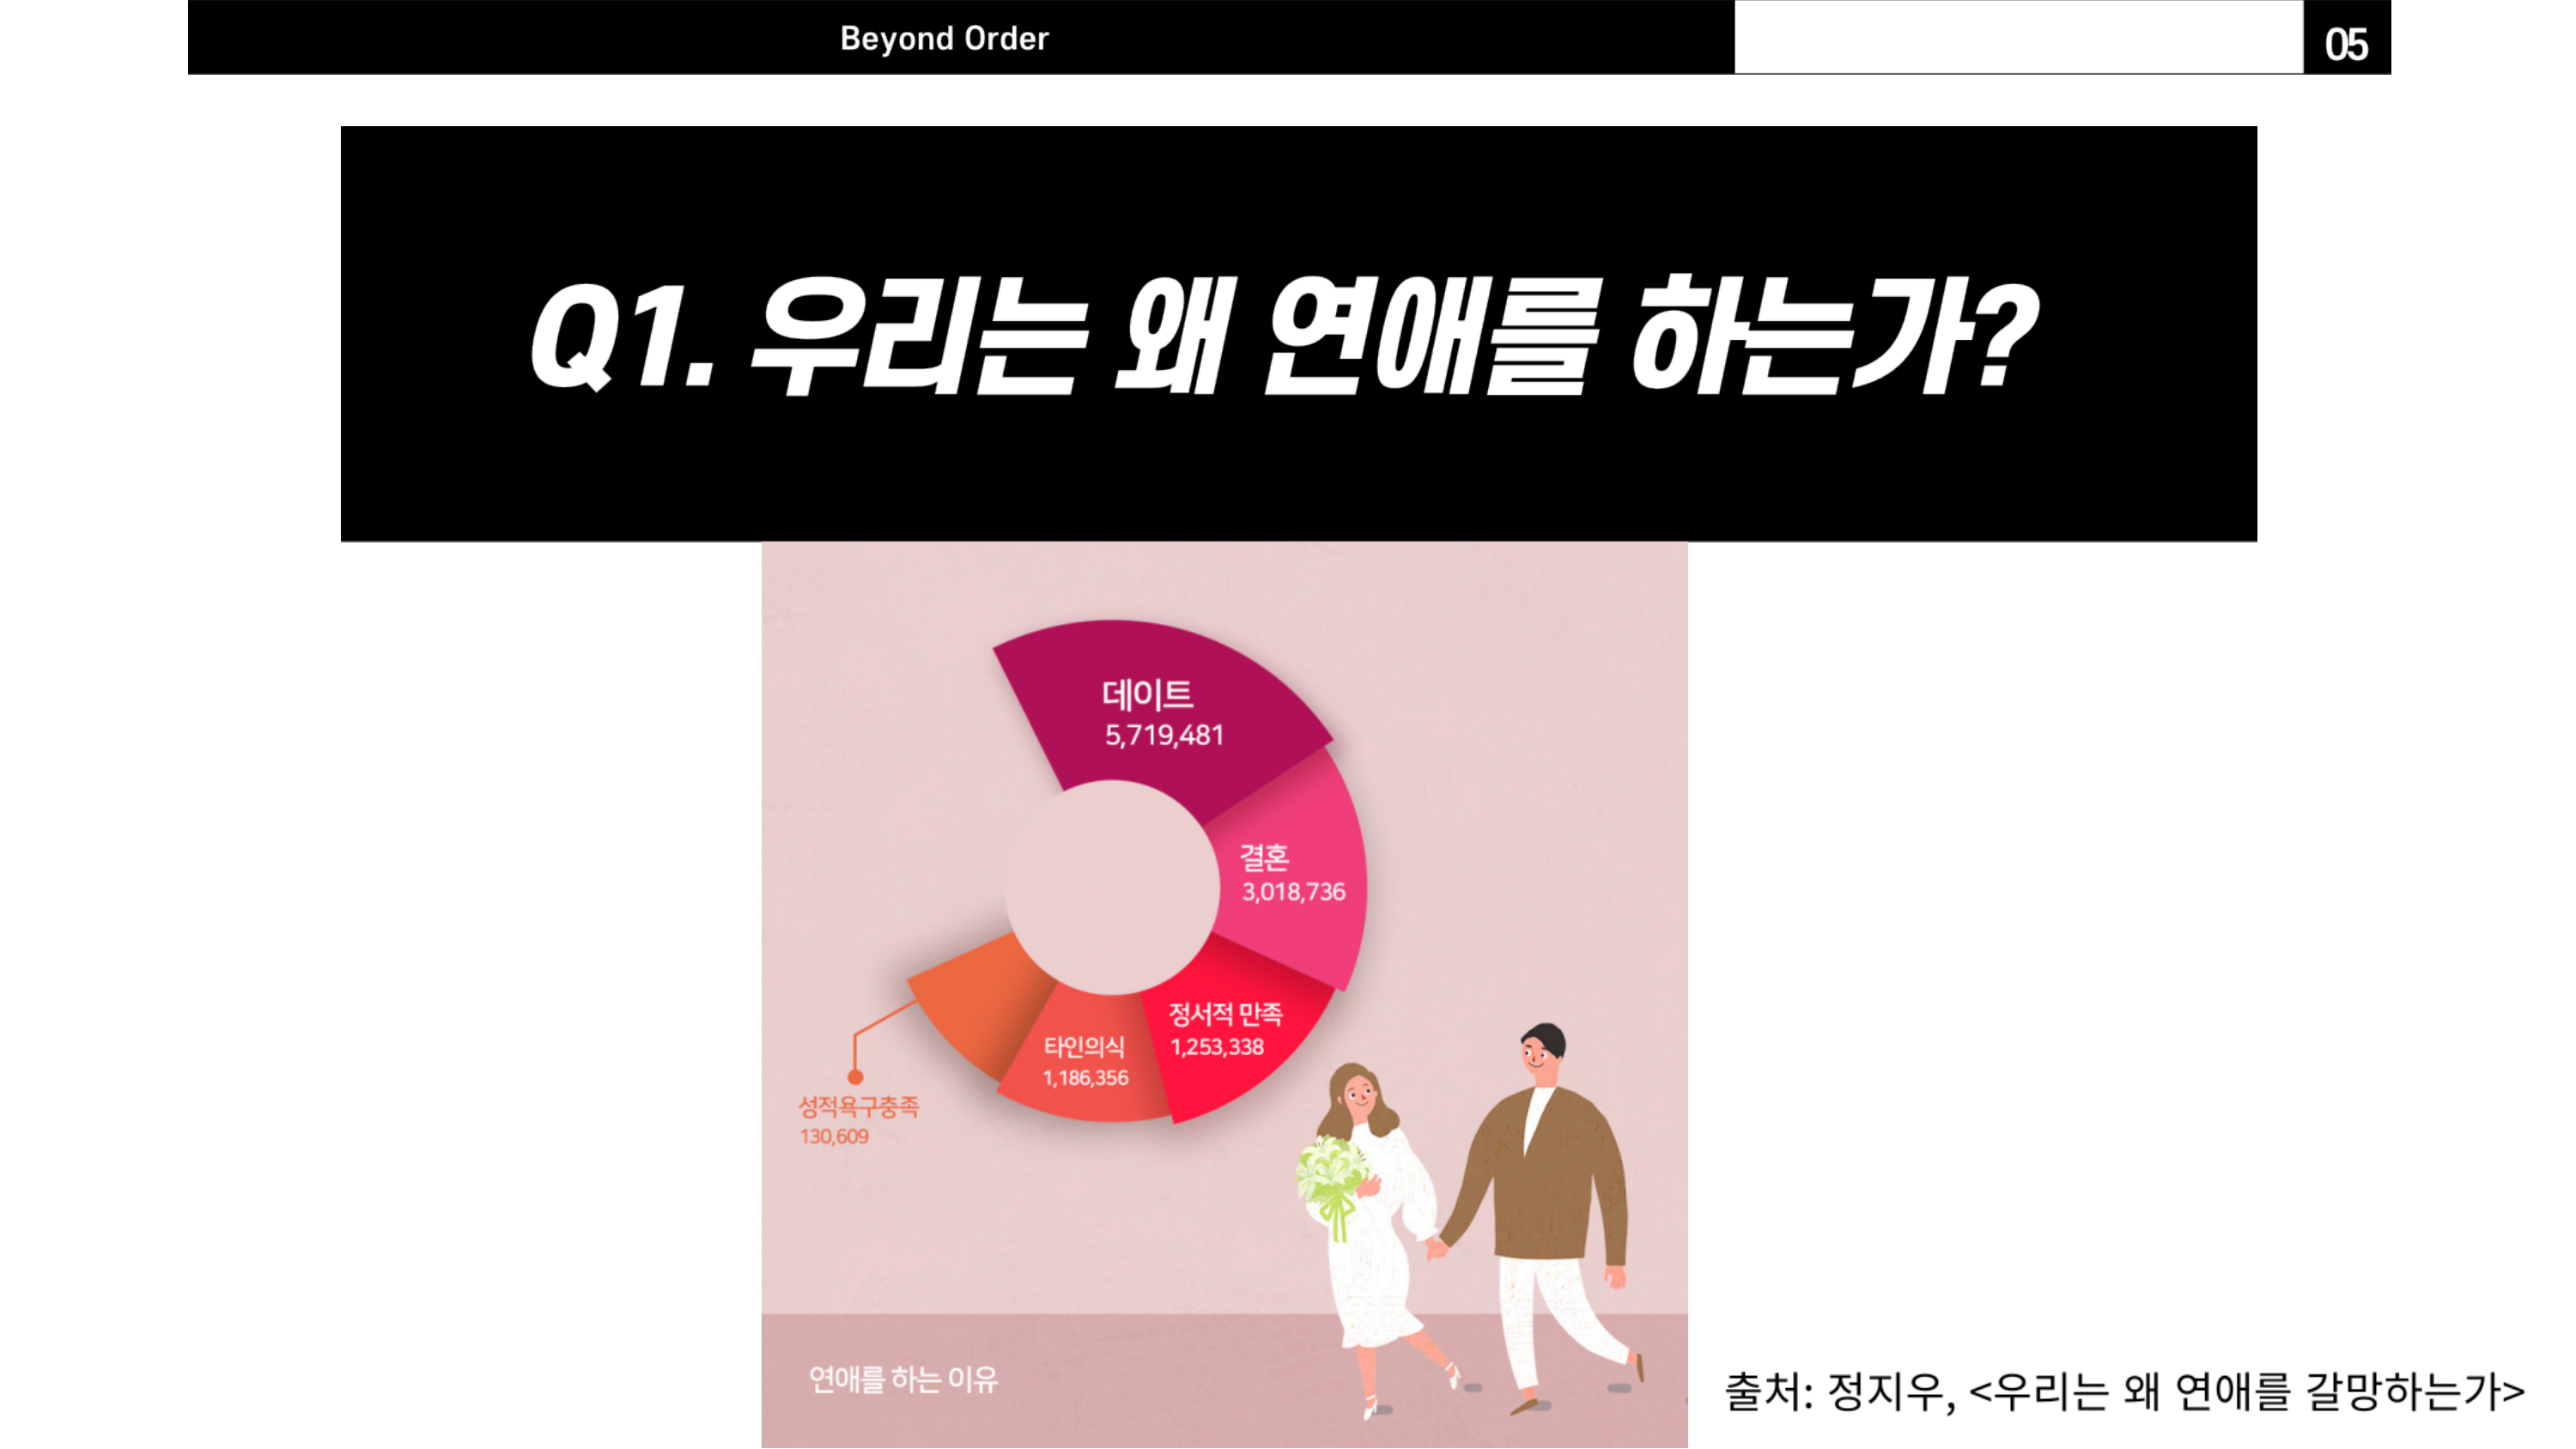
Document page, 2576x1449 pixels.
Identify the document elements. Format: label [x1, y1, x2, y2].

text_box [188, 0, 2391, 76]
picture [501, 227, 2087, 479]
picture [2291, 9, 2390, 92]
text_box [341, 126, 2257, 543]
text_box [762, 542, 1688, 1448]
picture [1716, 1353, 2576, 1440]
picture [658, 12, 1065, 75]
